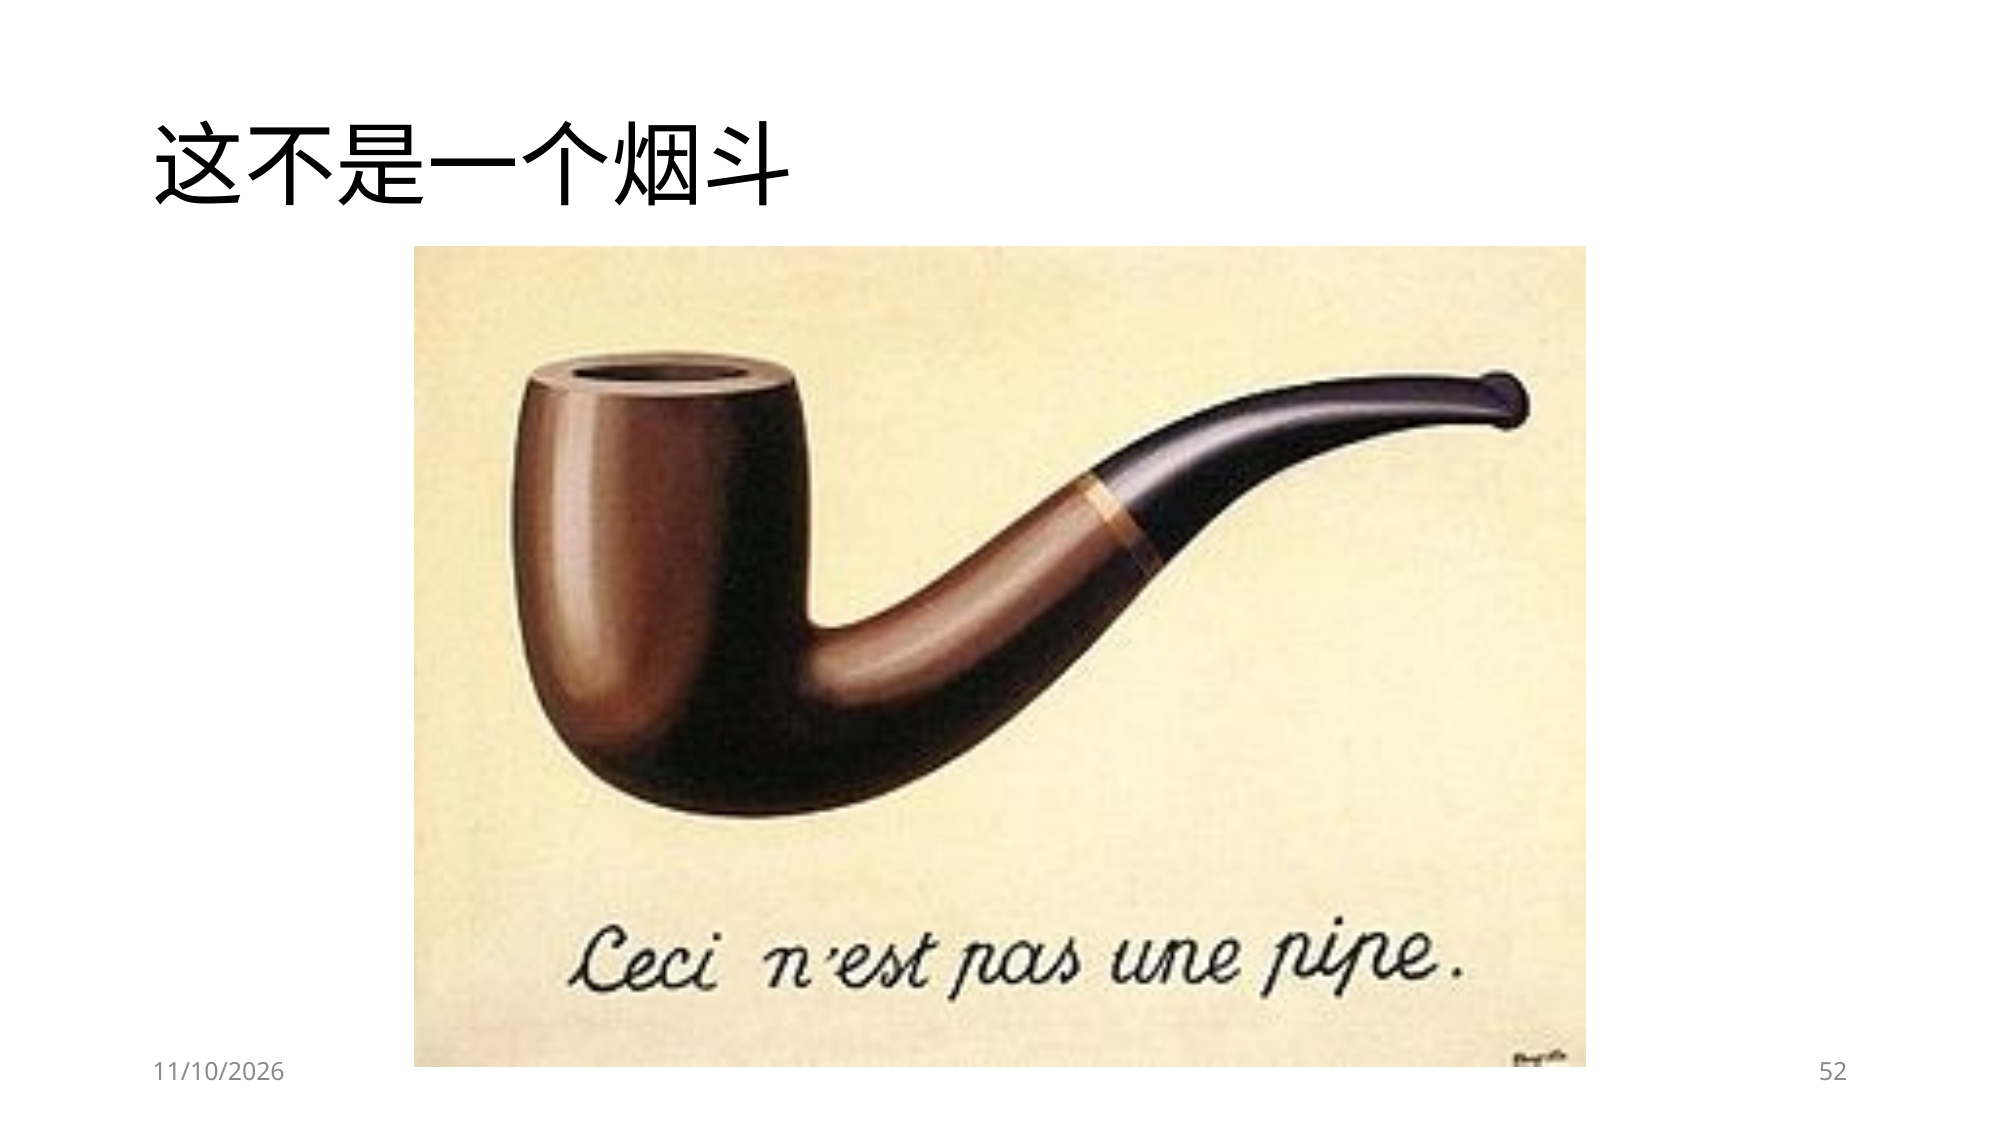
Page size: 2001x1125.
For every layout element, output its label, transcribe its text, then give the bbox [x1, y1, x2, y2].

slide_number 52 [1412, 1042, 1863, 1103]
title 这不是一个烟斗 [137, 59, 1863, 278]
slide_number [137, 1042, 588, 1103]
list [414, 246, 1586, 1067]
